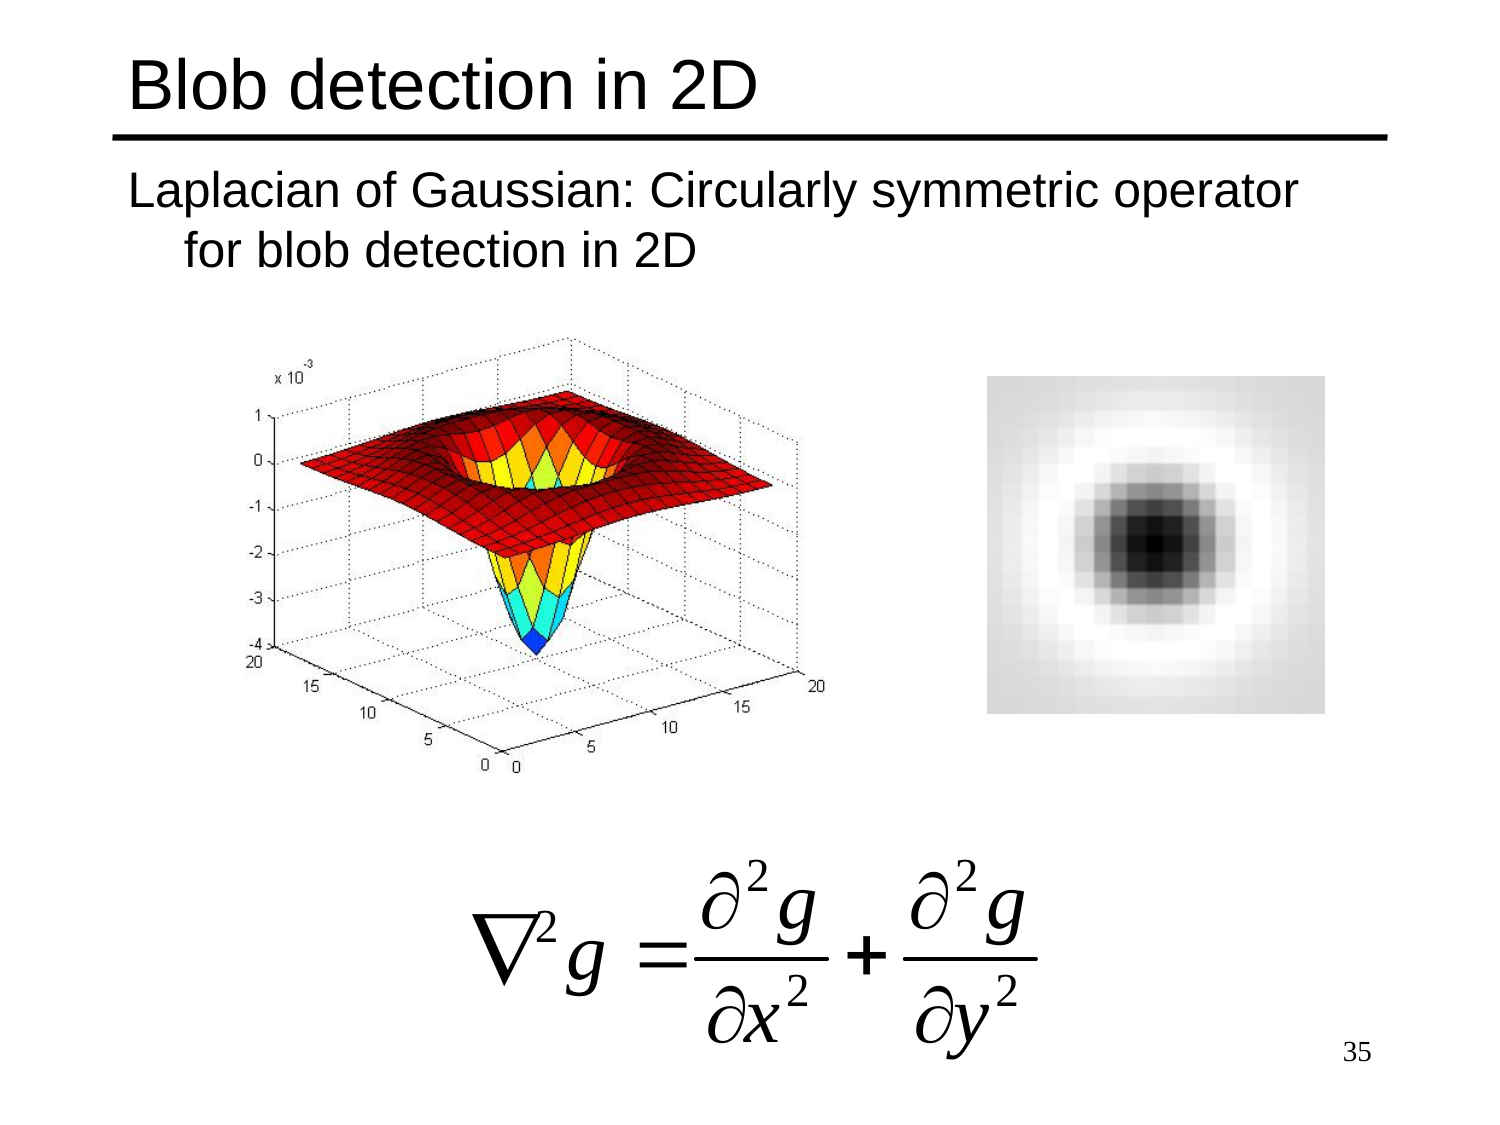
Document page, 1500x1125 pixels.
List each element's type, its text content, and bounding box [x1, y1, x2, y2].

title Blob detection in 2D [112, 12, 1388, 149]
picture [987, 376, 1326, 715]
list Laplacian of Gaussian: Circularly symmetric operator for blob detection in 2D [112, 149, 1388, 1013]
slide_number 35 [1074, 1024, 1388, 1101]
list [462, 837, 1051, 1074]
picture [187, 299, 863, 807]
